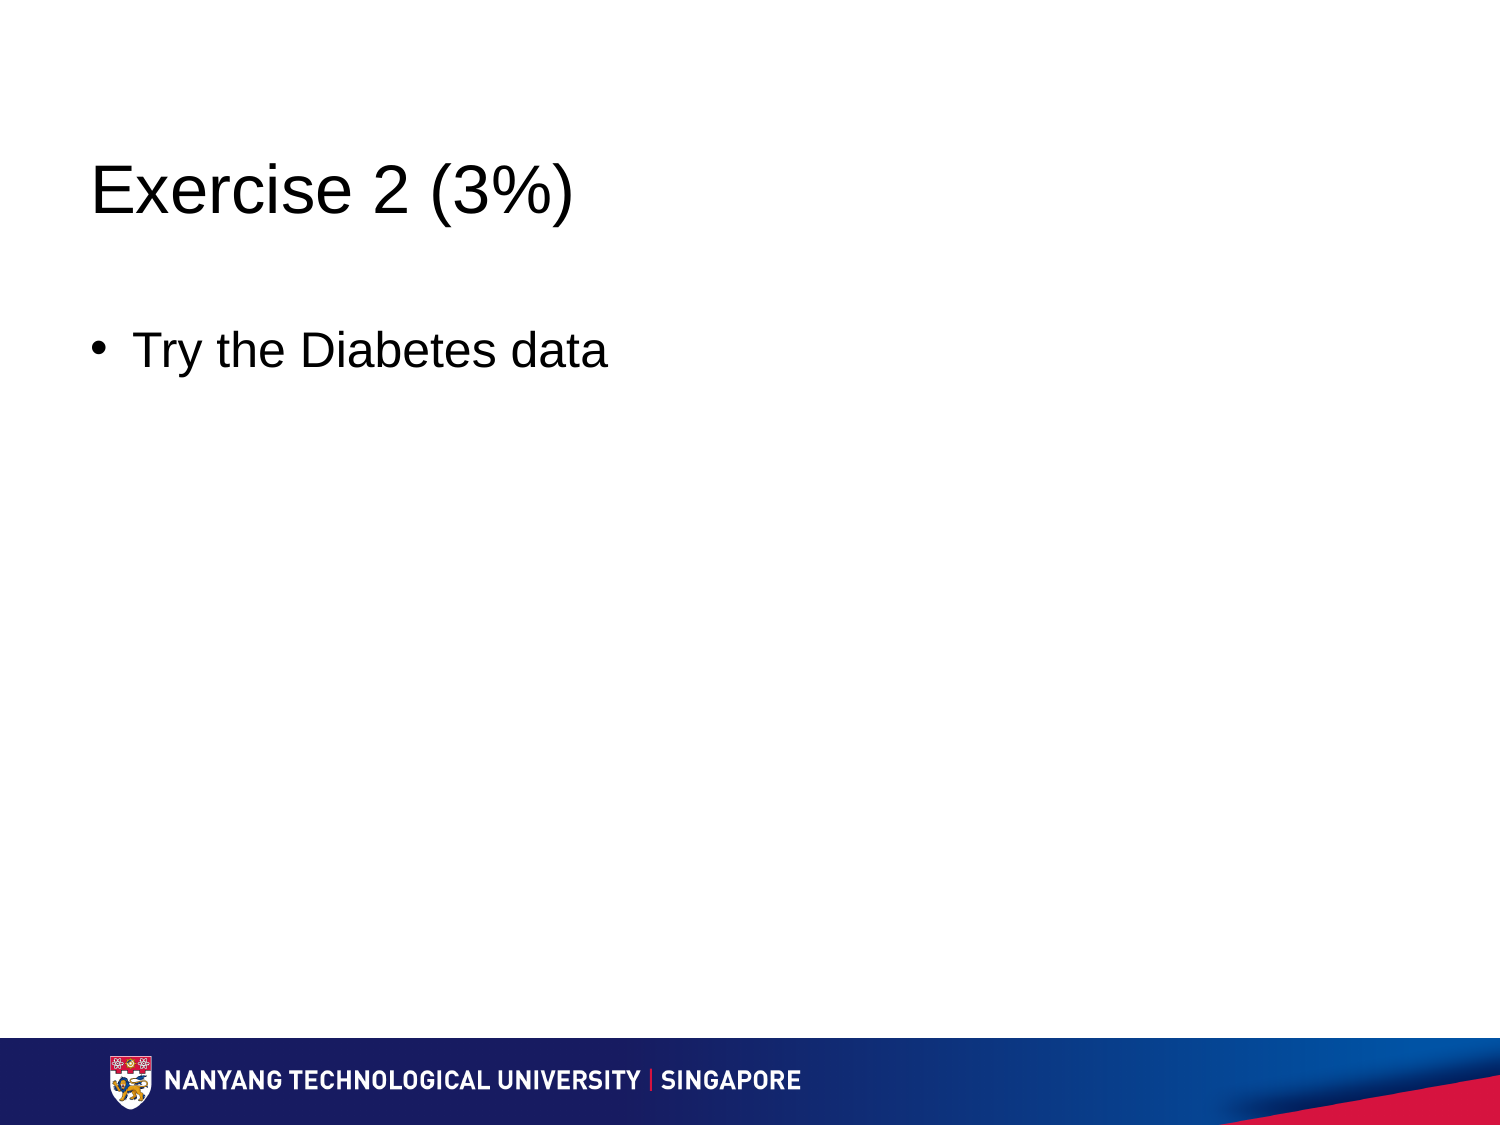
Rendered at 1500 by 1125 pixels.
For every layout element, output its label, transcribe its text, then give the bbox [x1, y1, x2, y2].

picture [0, 1038, 1500, 1125]
title Exercise 2 (3%) [75, 92, 1425, 280]
list Try the Diabetes data [75, 309, 1425, 946]
